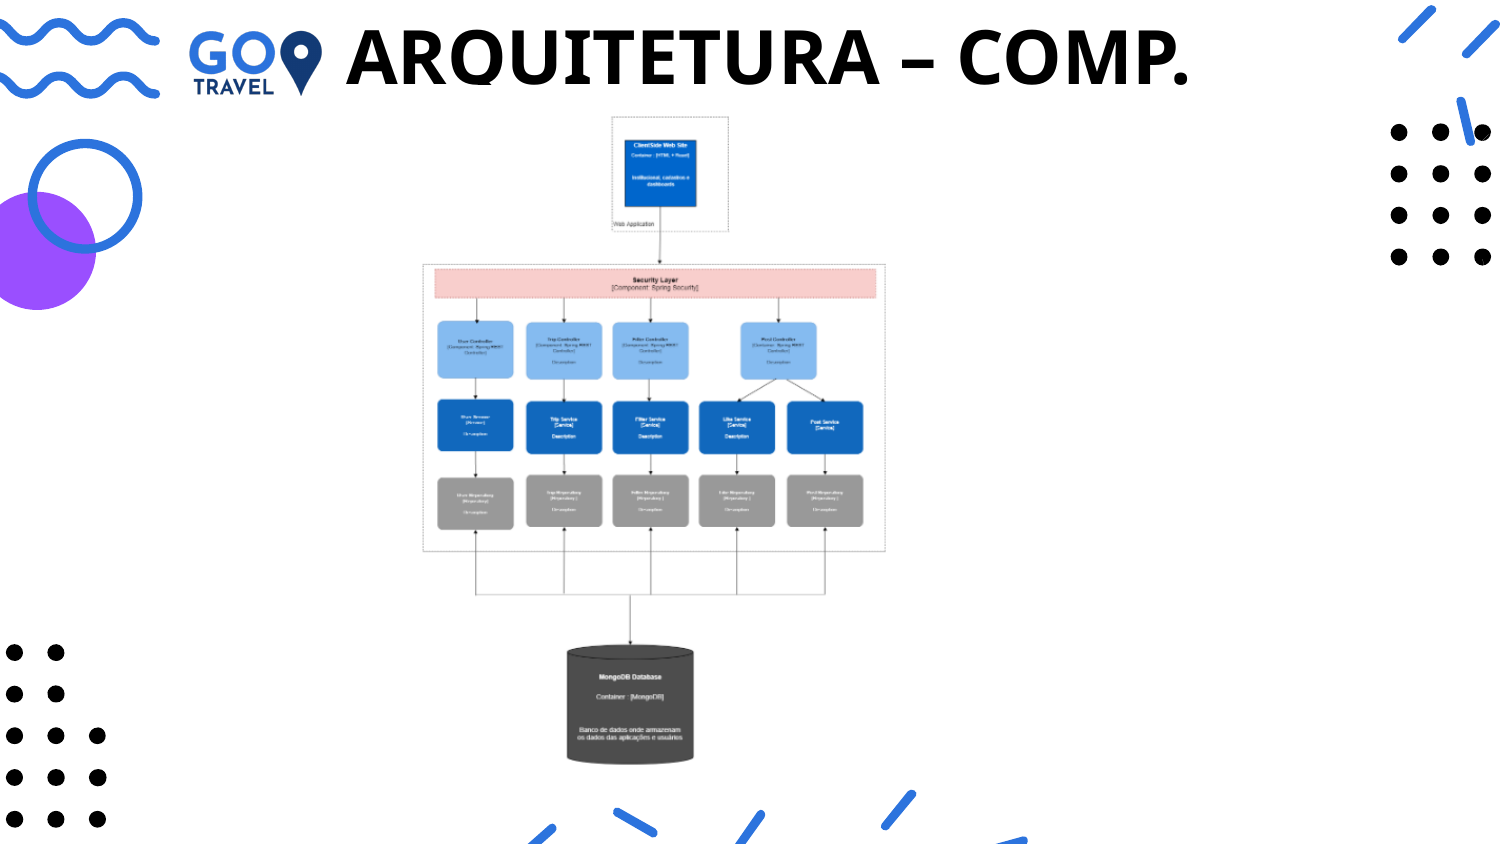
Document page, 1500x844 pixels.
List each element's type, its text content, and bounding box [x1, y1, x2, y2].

picture [369, 85, 933, 790]
picture [179, 24, 322, 103]
text_box ARQUITETURA – COMP. [293, 0, 1245, 121]
